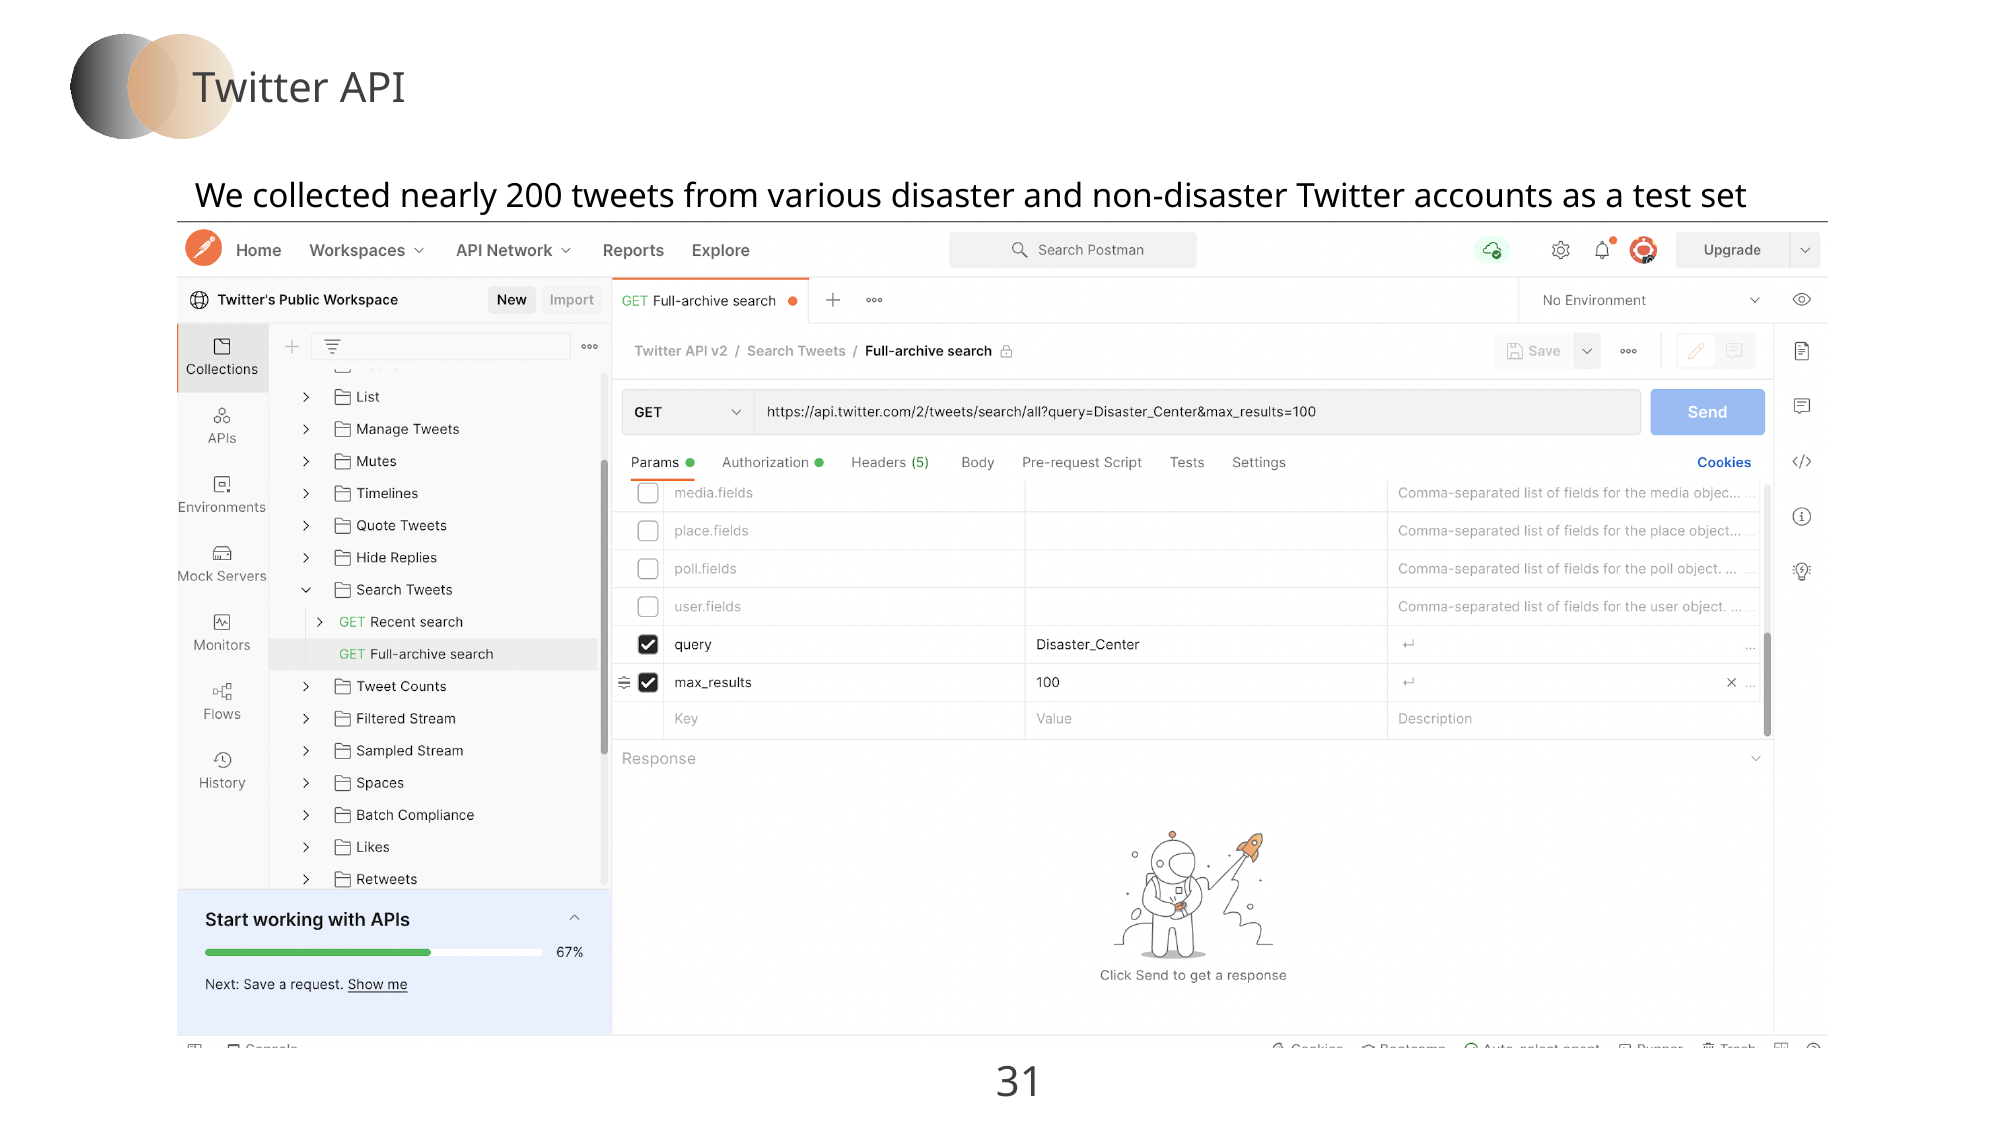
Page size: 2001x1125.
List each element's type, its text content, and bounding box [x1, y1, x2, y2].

text_box We collected nearly 200 tweets from various disaster and non-disaster Twitter accounts as a test set [179, 166, 1825, 220]
text_box [127, 33, 223, 139]
text_box 31 [980, 1055, 1073, 1114]
text_box [70, 33, 152, 139]
picture [176, 221, 1828, 1048]
text_box Twitter API [177, 53, 498, 119]
